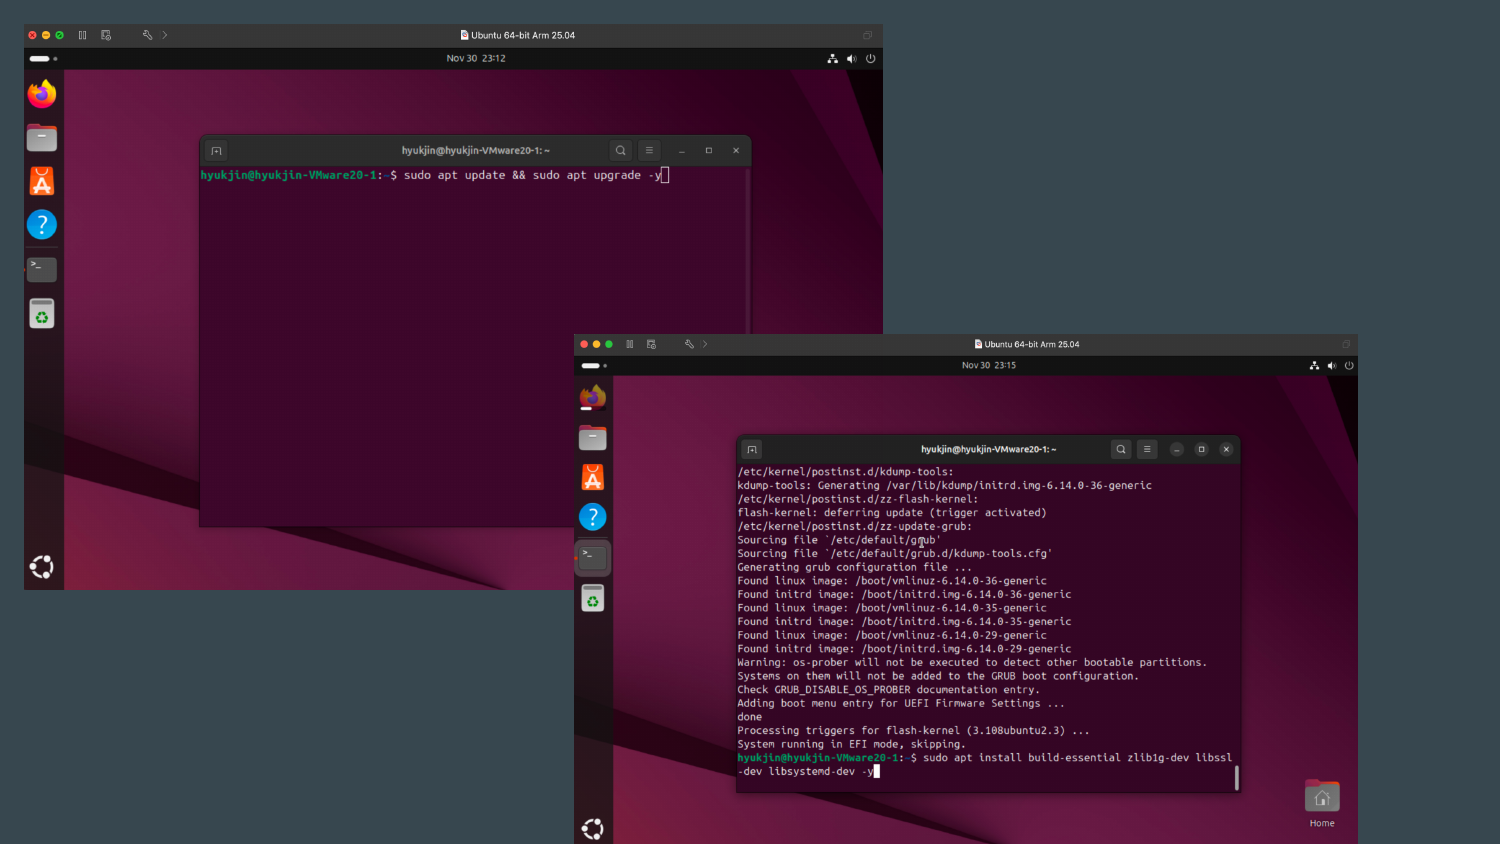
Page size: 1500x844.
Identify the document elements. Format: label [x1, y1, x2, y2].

picture [24, 24, 1359, 844]
